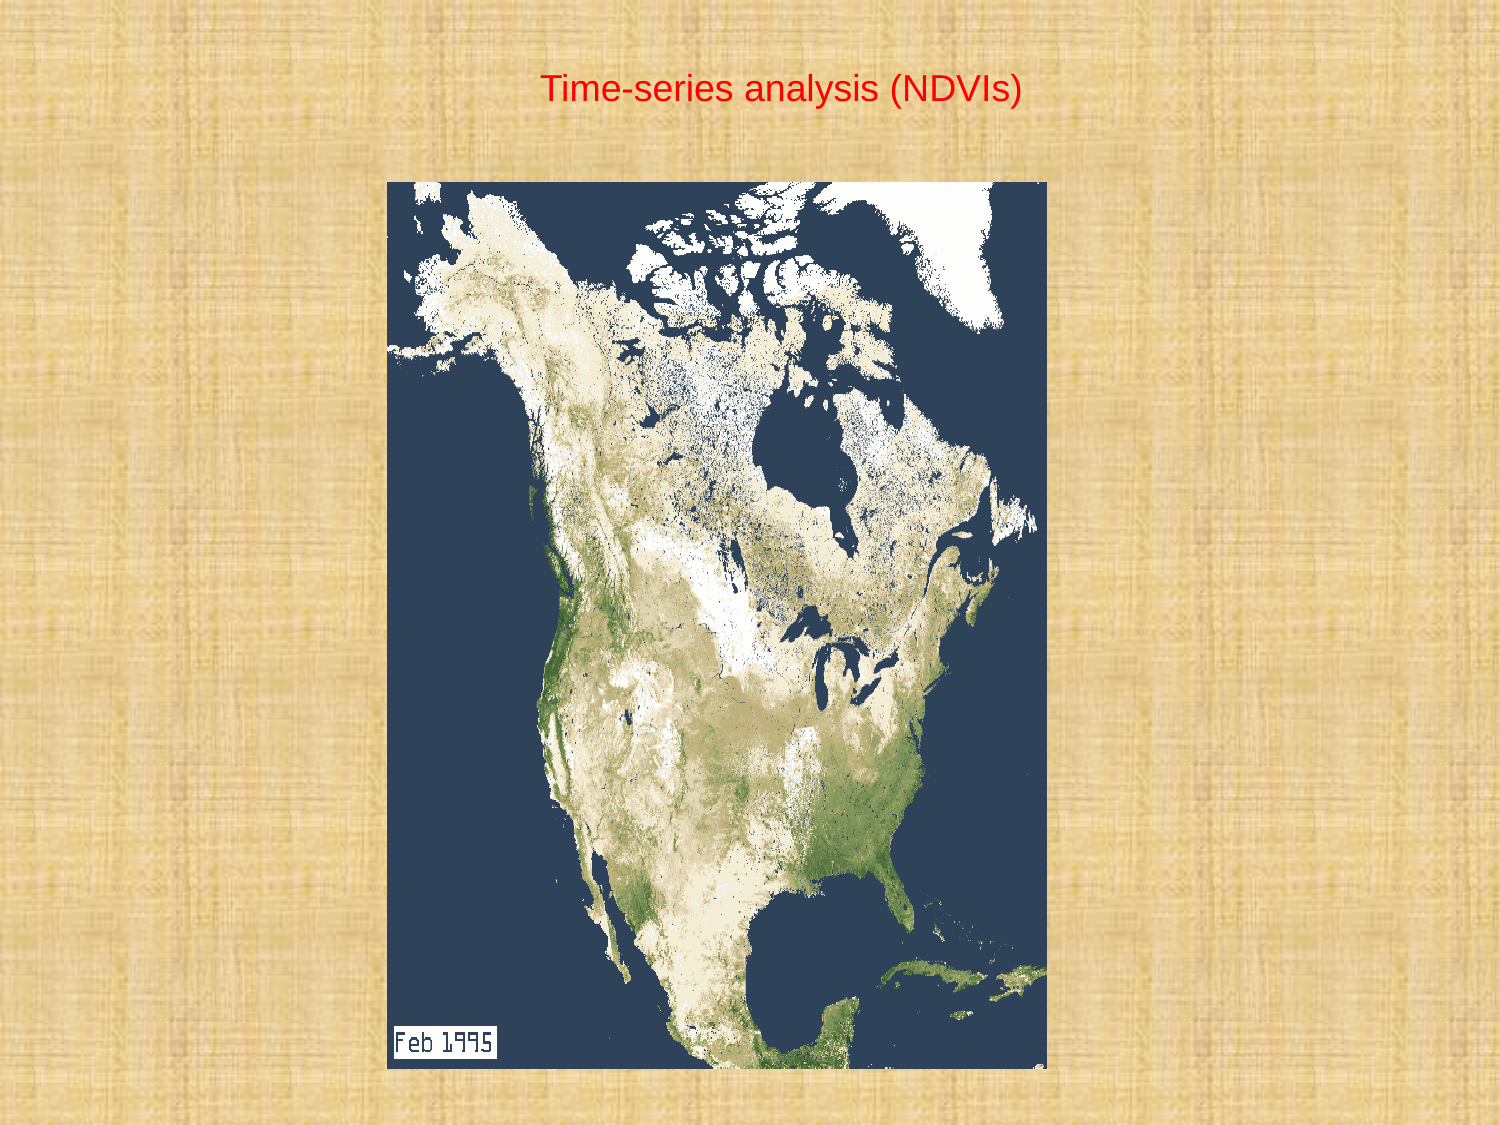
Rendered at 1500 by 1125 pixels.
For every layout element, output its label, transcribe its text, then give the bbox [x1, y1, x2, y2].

text_box Time-series analysis (NDVIs) [524, 56, 1113, 117]
picture [0, 0, 1500, 1125]
